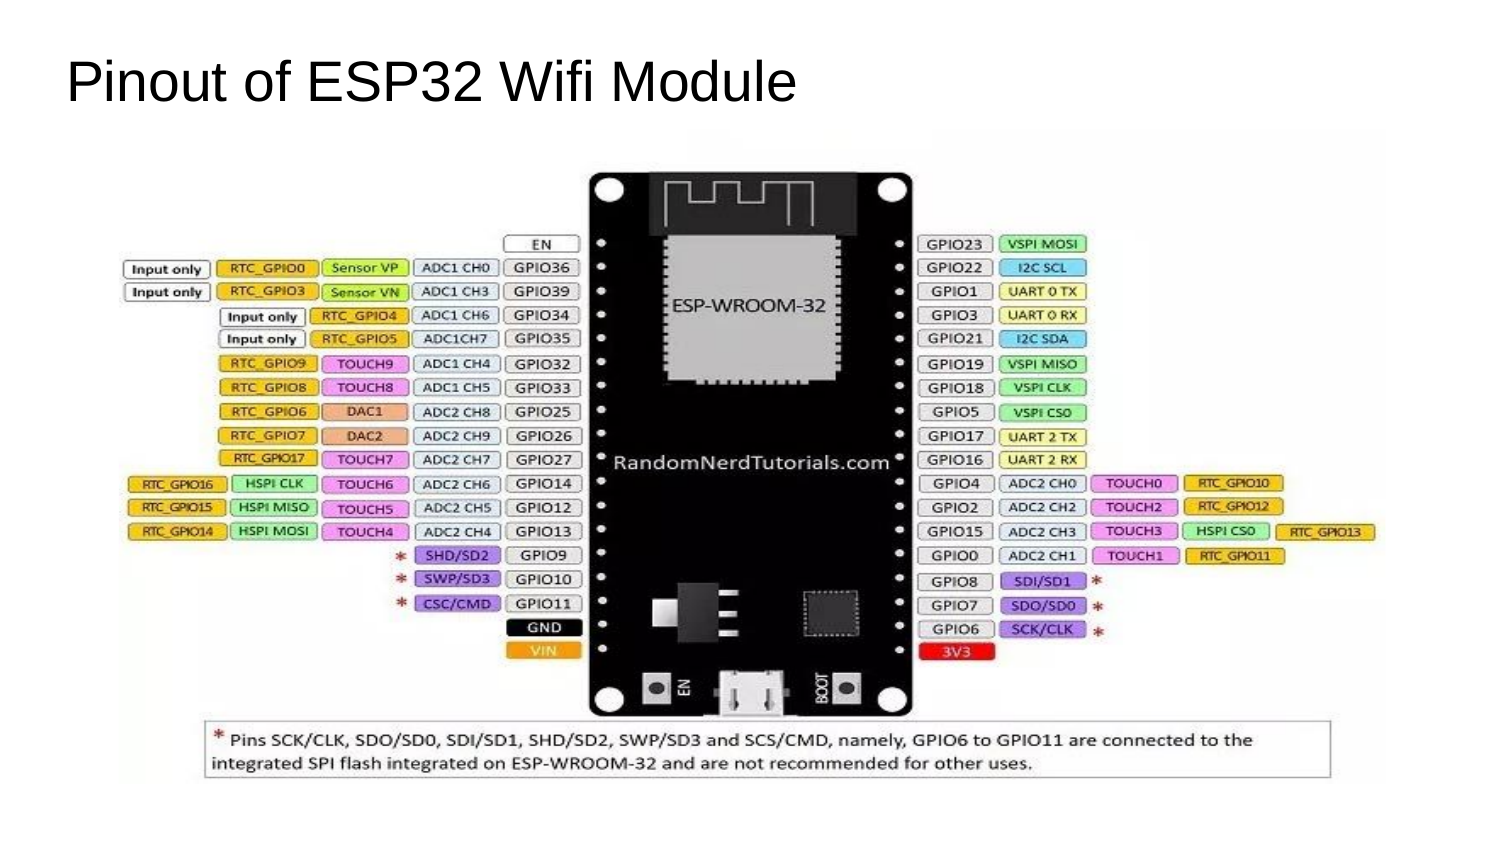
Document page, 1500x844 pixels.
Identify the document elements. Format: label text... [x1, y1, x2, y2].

title Pinout of ESP32 Wifi Module [51, 35, 1449, 129]
picture [118, 129, 1386, 784]
